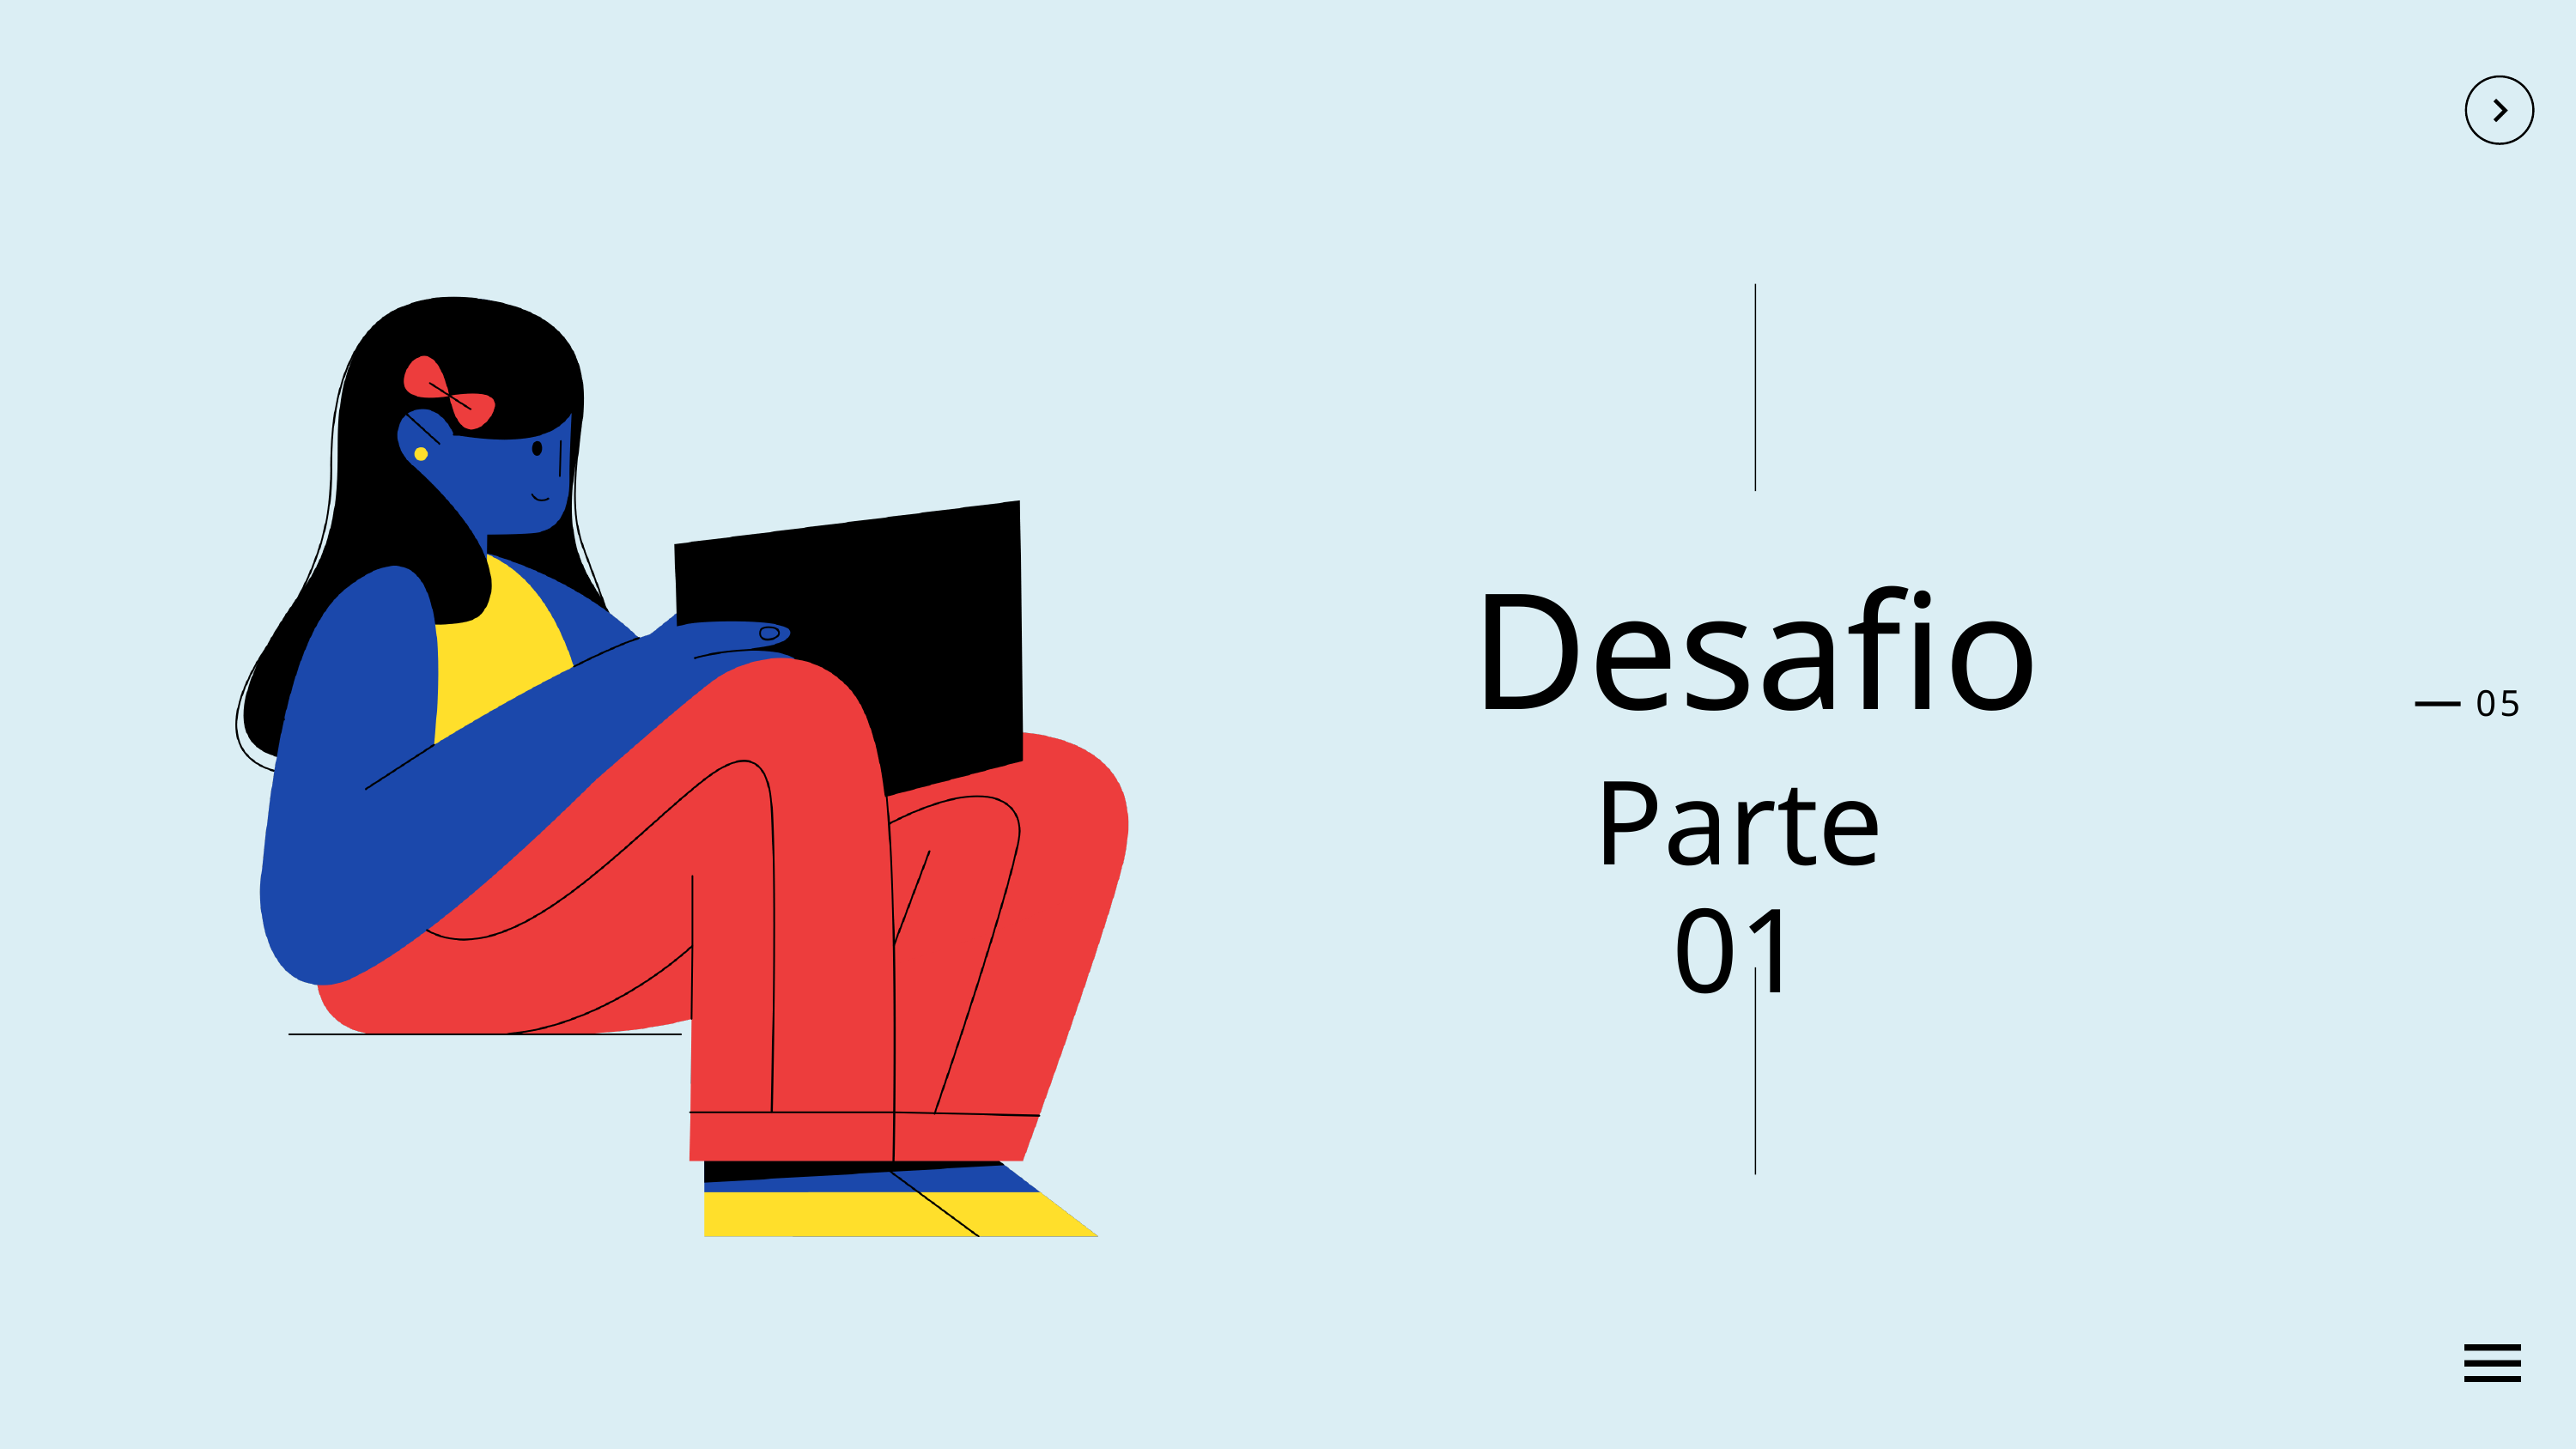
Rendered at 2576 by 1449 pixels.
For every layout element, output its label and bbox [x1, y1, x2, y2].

picture [197, 283, 1133, 1237]
picture [2464, 1344, 2521, 1383]
text_box [2415, 682, 2521, 724]
text_box [1327, 283, 2184, 1175]
text_box [2464, 75, 2535, 145]
